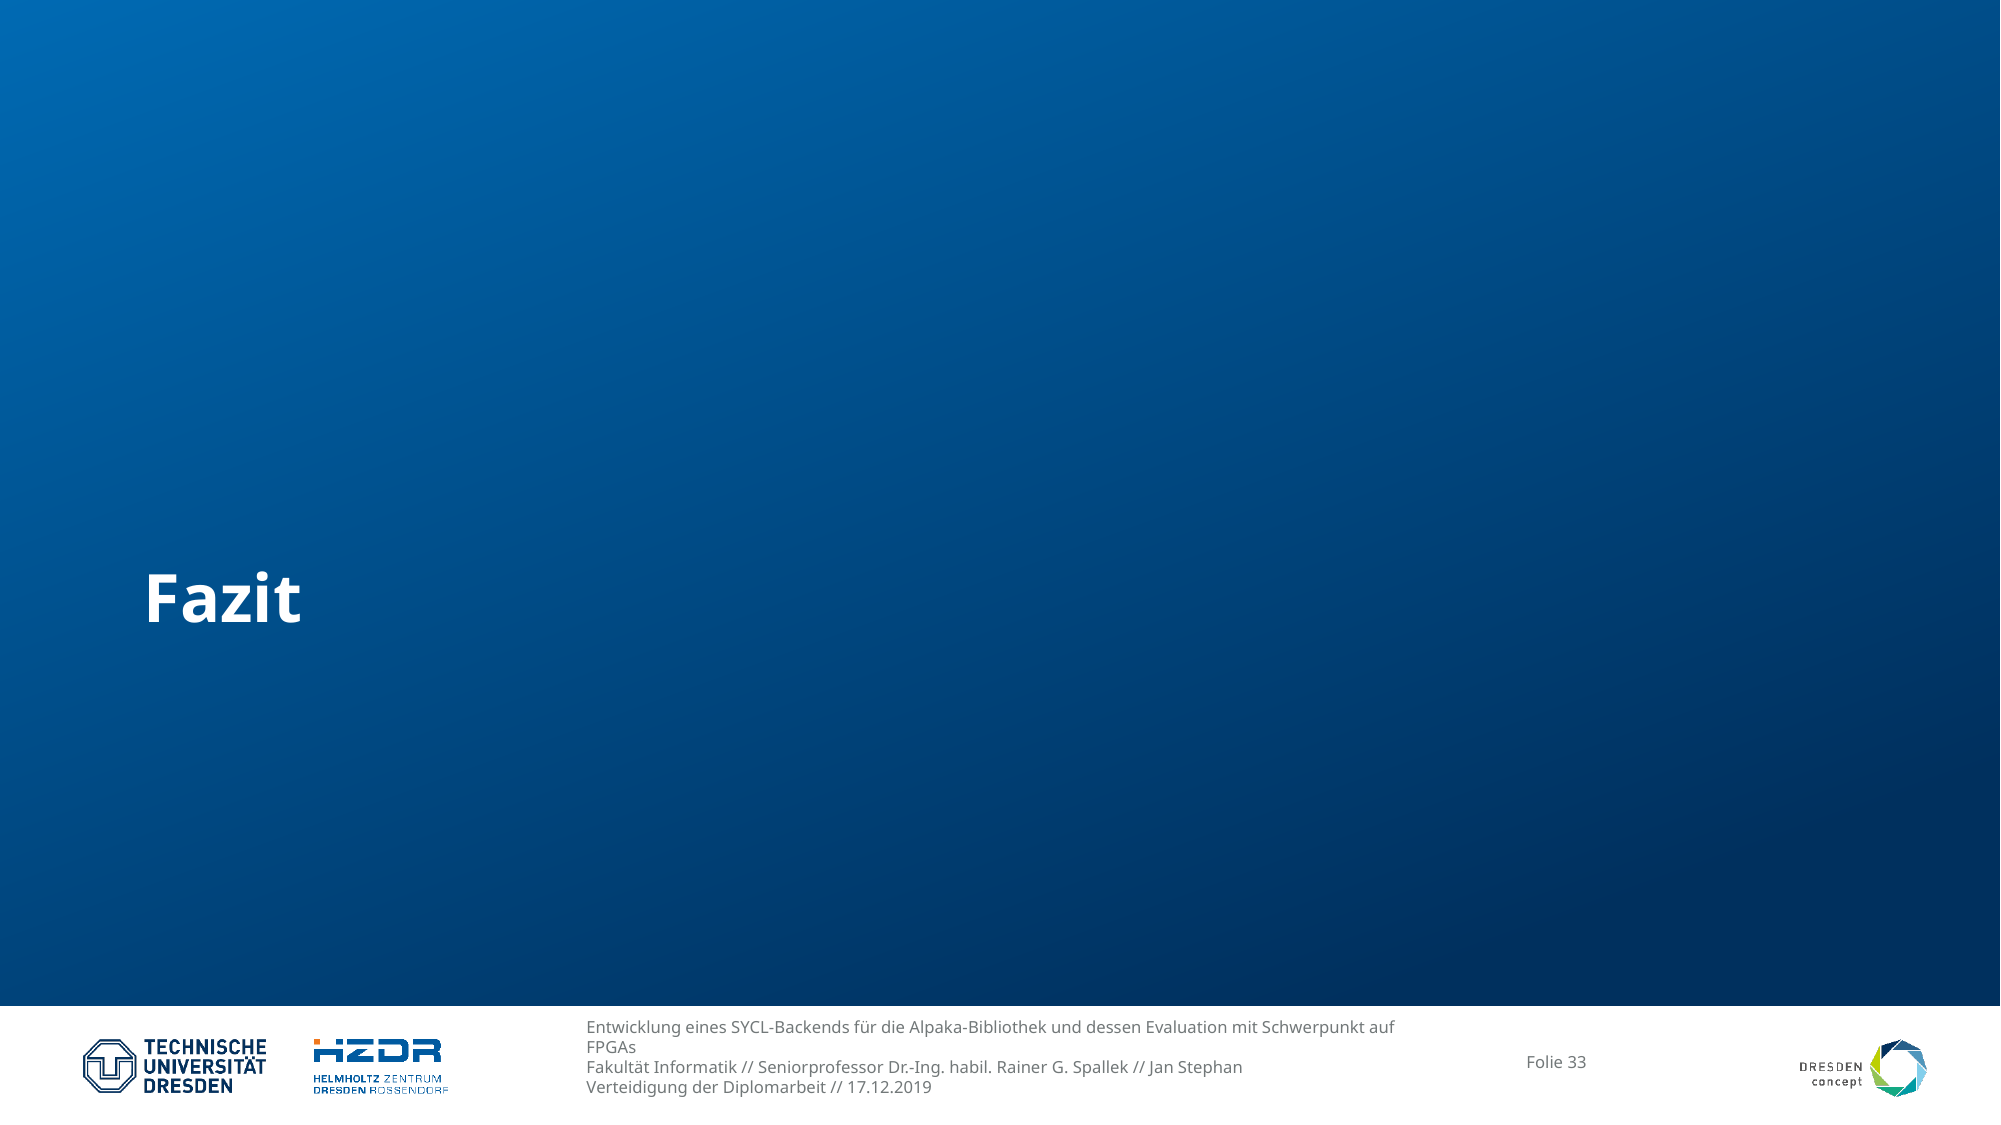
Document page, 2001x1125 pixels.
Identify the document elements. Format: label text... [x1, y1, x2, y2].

picture [302, 1027, 459, 1105]
title Fazit [143, 555, 1880, 753]
picture [1800, 1039, 1927, 1097]
picture [83, 1039, 266, 1093]
